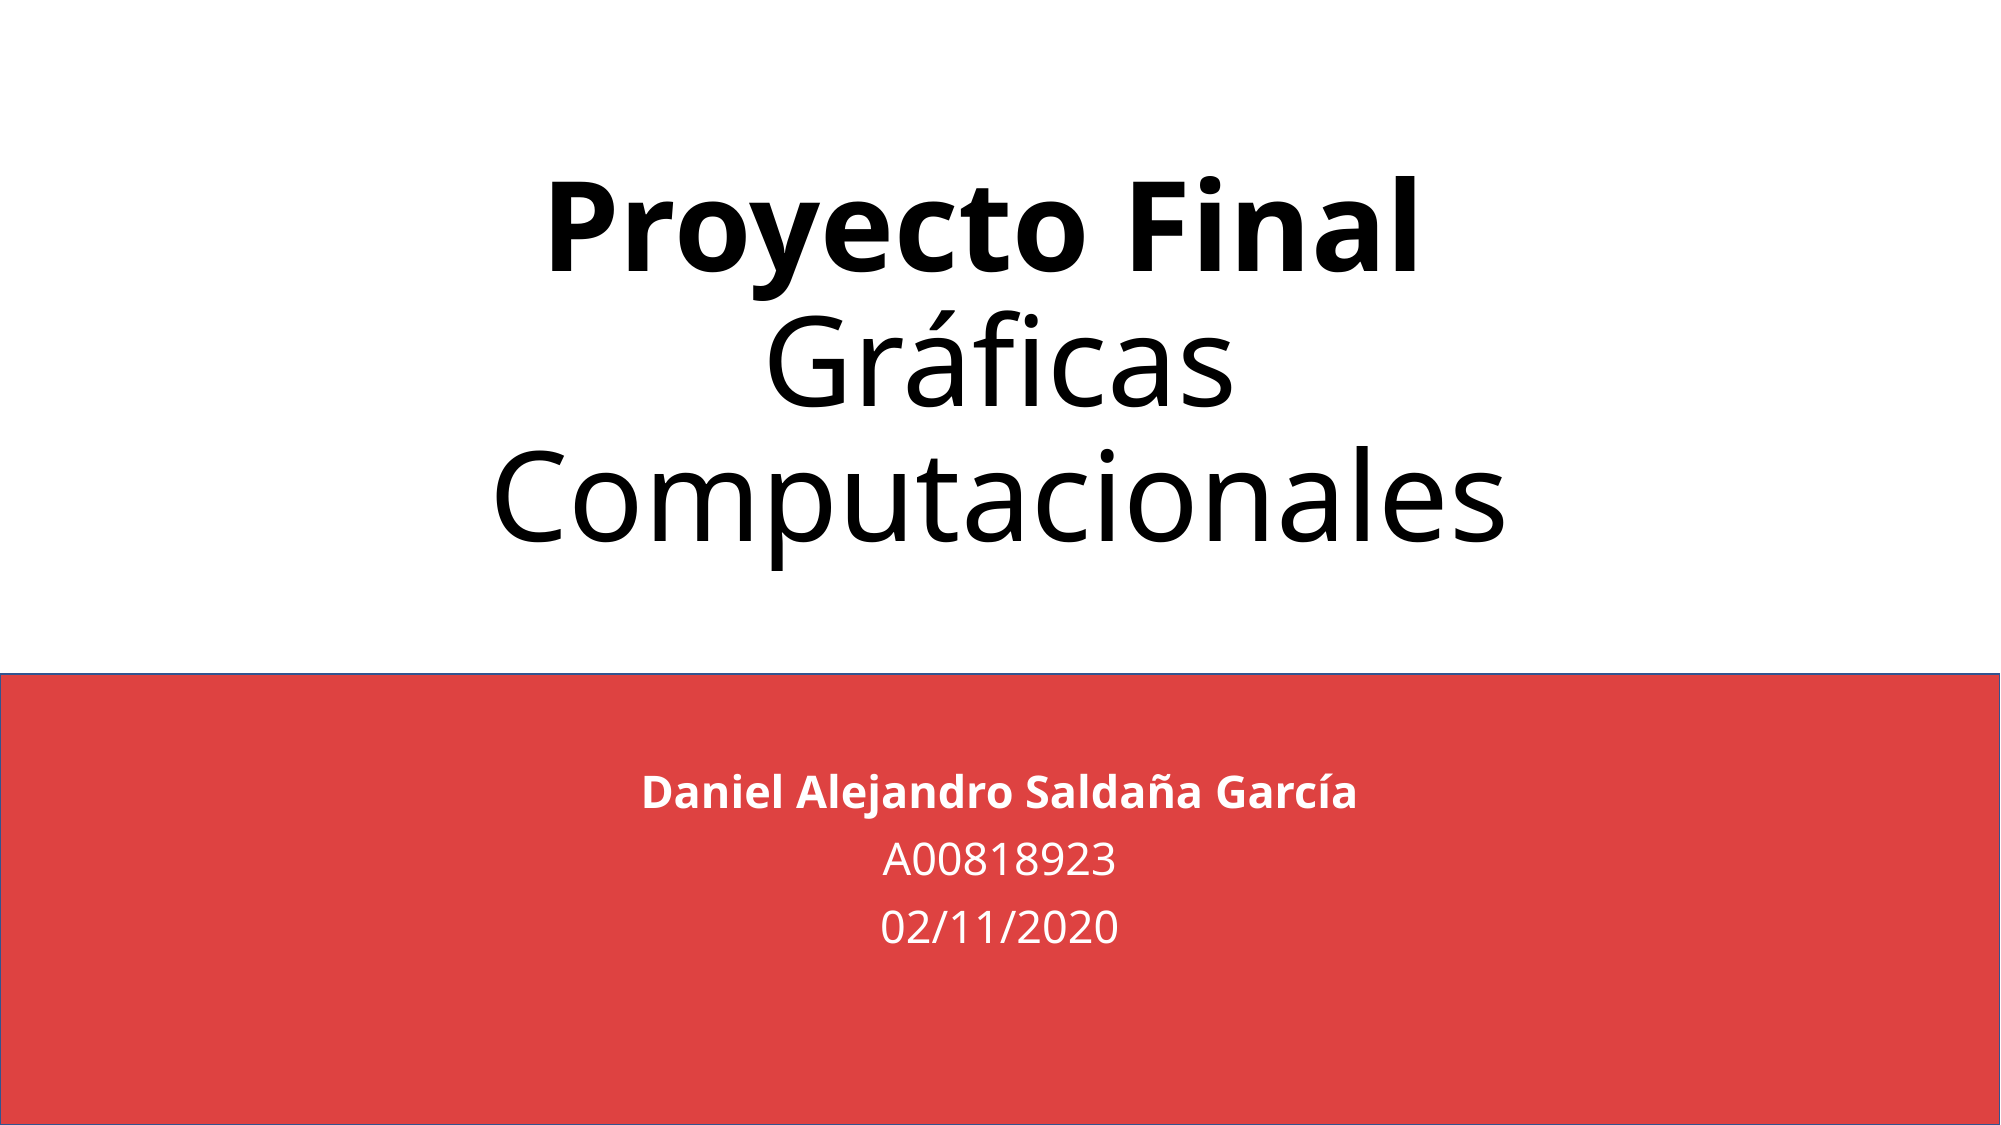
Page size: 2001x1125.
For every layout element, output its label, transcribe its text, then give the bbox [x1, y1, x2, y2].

subtitle Daniel Alejandro Saldaña García A00818923 02/11/2020 [249, 689, 1750, 962]
text_box [0, 673, 2000, 1125]
title Proyecto Final Gráficas Computacionales [249, 184, 1750, 576]
